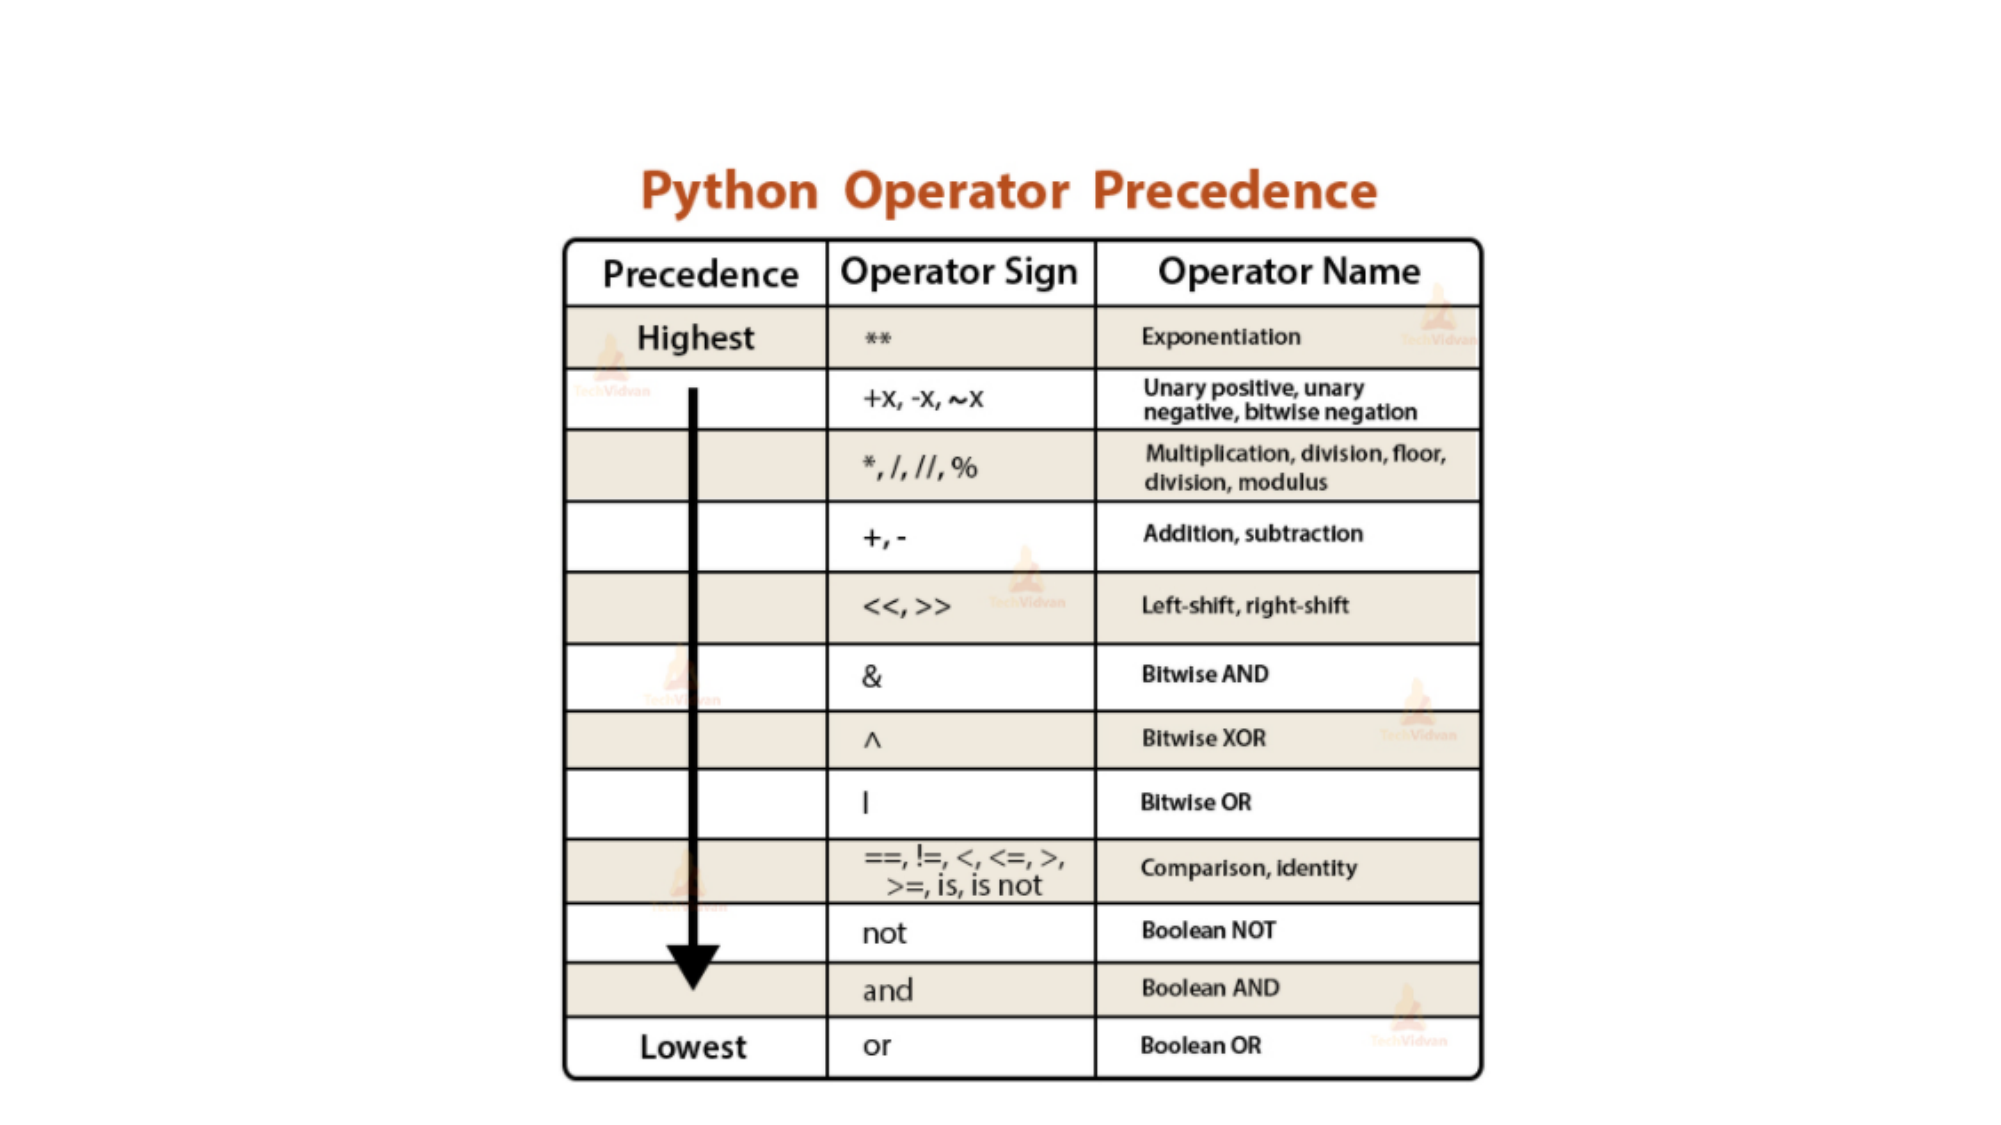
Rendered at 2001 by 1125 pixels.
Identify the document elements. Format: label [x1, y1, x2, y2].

picture [522, 148, 1540, 1102]
